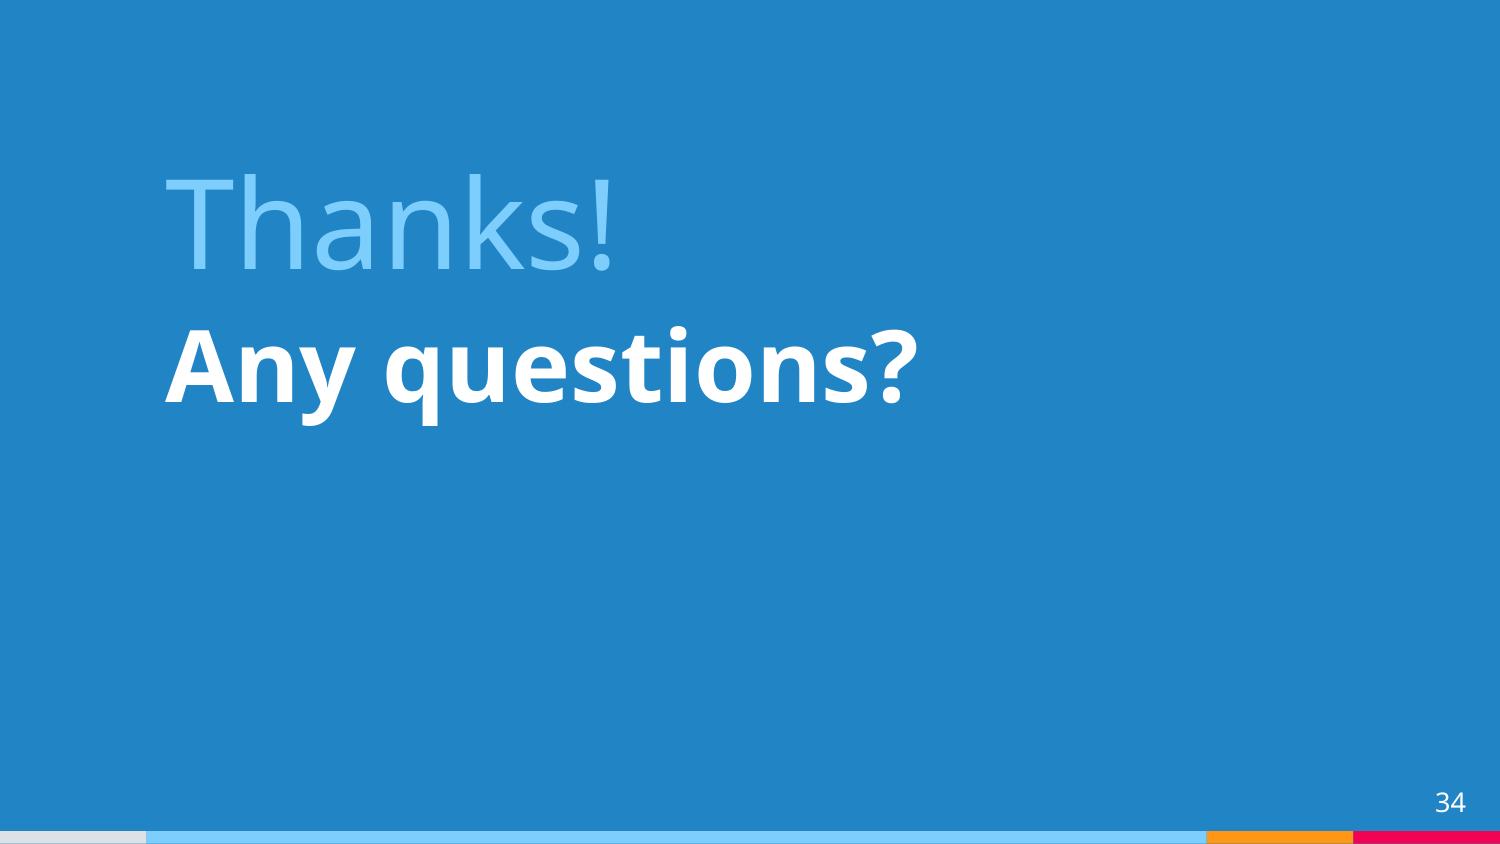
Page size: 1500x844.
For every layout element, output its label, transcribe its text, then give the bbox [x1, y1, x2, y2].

subtitle Any questions? [150, 287, 1063, 417]
title Thanks! [150, 119, 1063, 287]
slide_number ‹#› [1391, 770, 1482, 822]
